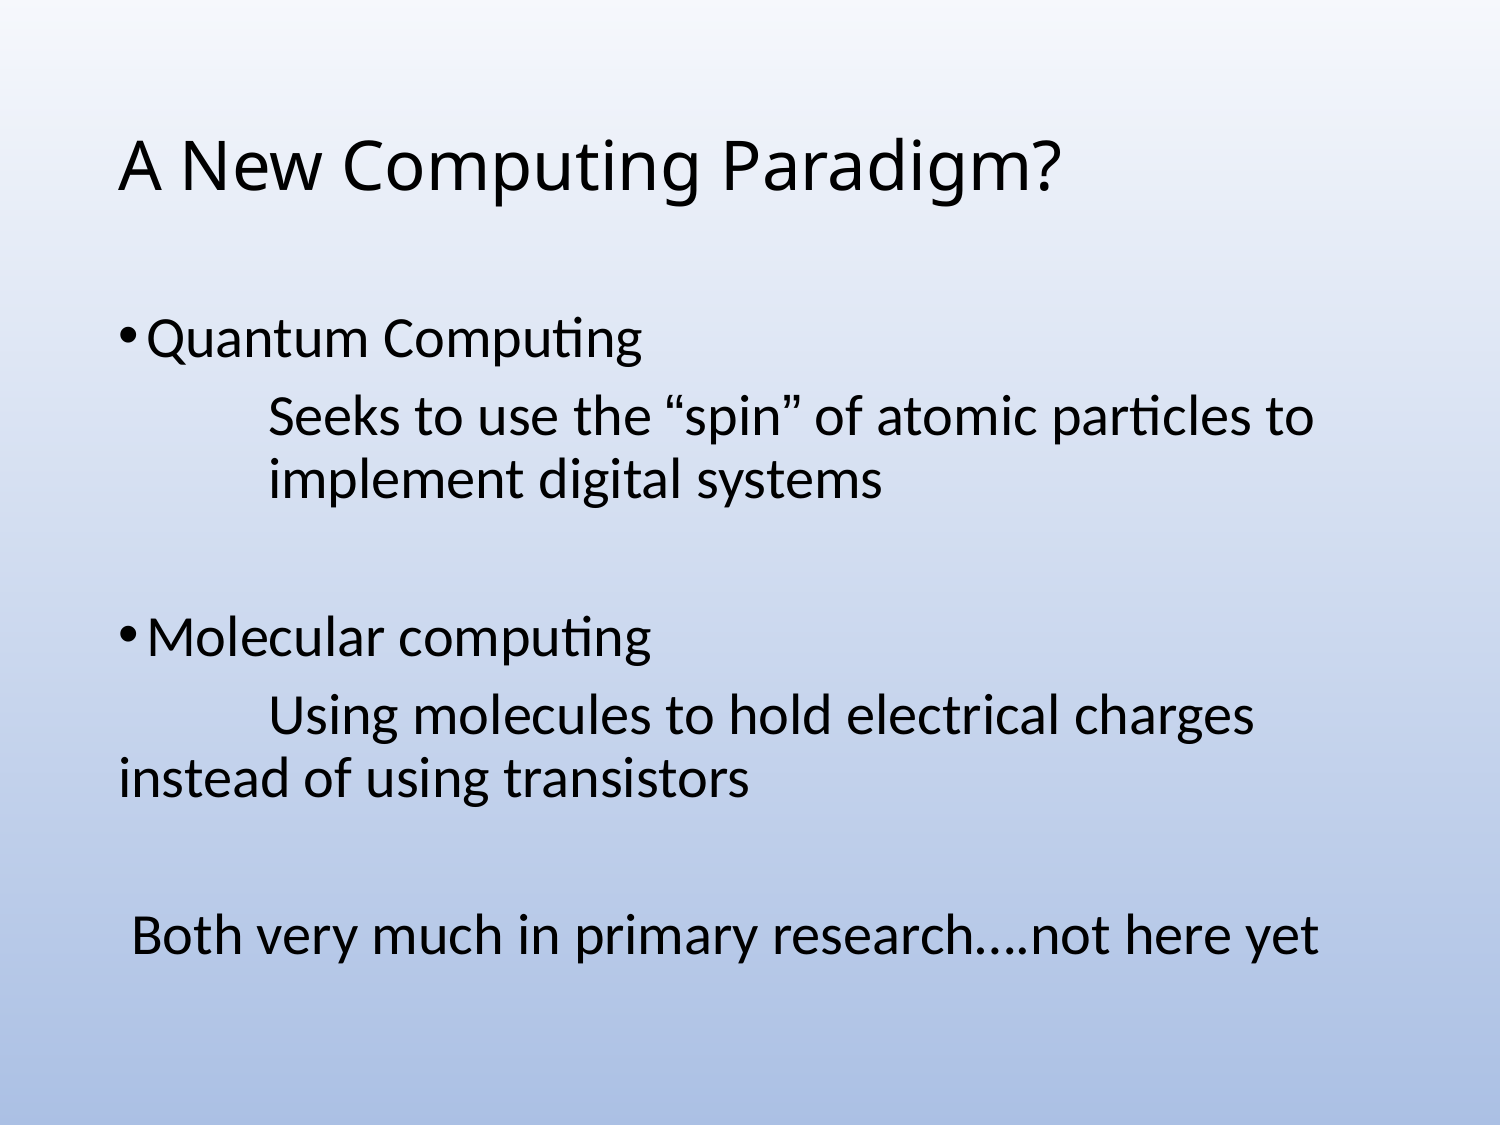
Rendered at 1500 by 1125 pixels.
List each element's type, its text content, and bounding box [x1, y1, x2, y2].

list Quantum Computing Seeks to use the “spin” of atomic particles to implement digital systems Molecular computing Using molecules to hold electrical charges instead of using transistors Both very much in primary research….not here yet [103, 299, 1397, 1014]
title A New Computing Paradigm? [103, 59, 1397, 278]
